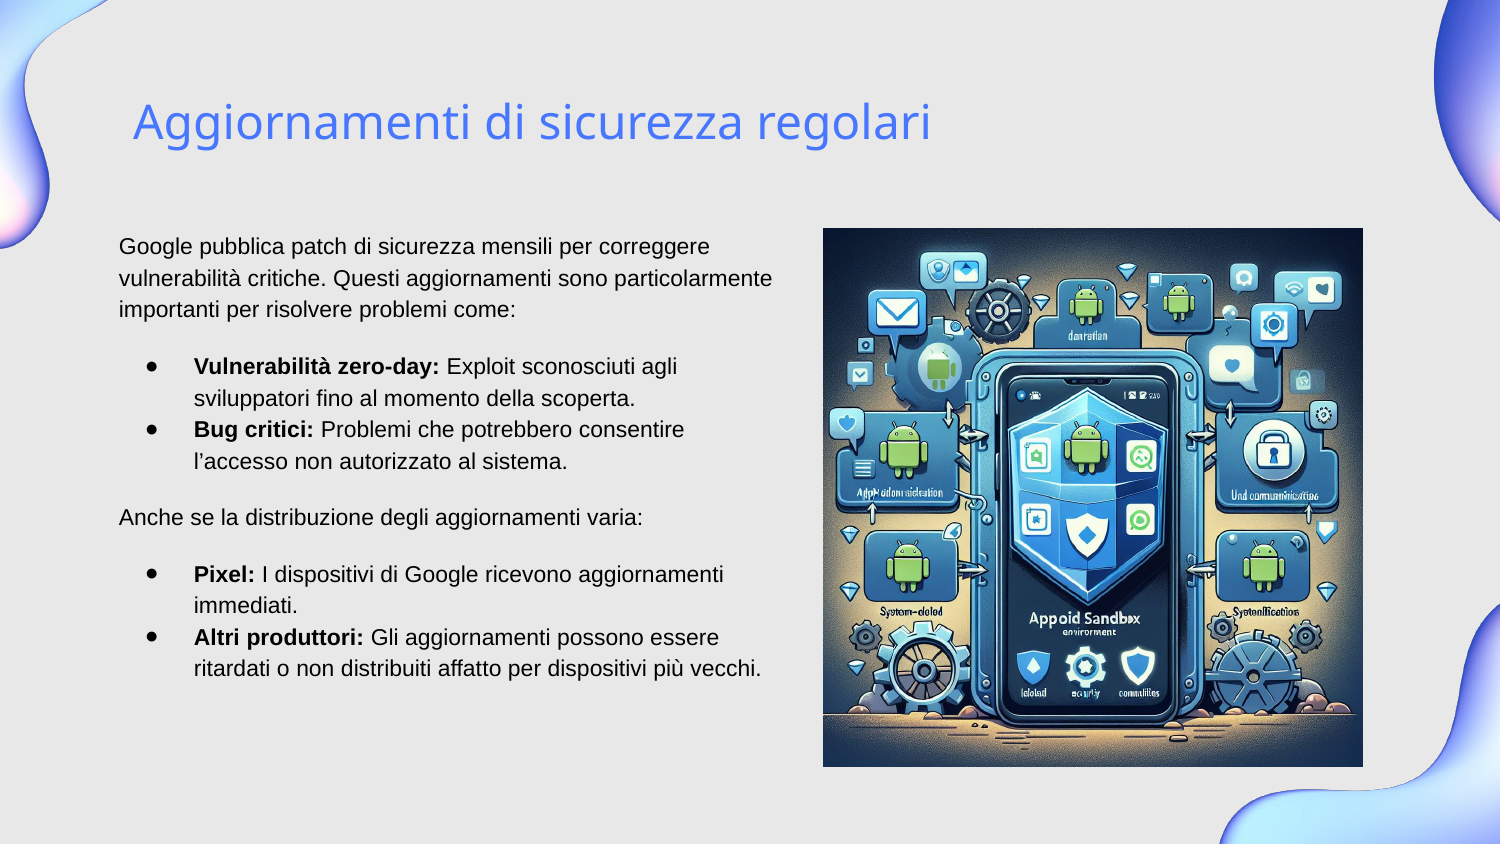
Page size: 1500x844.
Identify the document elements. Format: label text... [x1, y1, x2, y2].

picture [1374, 0, 1500, 236]
list Google pubblica patch di sicurezza mensili per correggere vulnerabilità critiche. Questi aggiornamenti sono particolarmente importanti per risolvere problemi come: Vulnerabilità zero-day: Exploit sconosciuti agli sviluppatori fino al momento della scoperta. Bug critici: Problemi che potrebbero consentire l’accesso non autorizzato al sistema. Anche se la distribuzione degli aggiornamenti varia: Pixel: I dispositivi di Google ricevono aggiornamenti immediati. Altri produttori: Gli aggiornamenti possono essere ritardati o non distribuiti affatto per dispositivi più vecchi. [103, 212, 789, 817]
picture [0, 0, 173, 283]
picture [823, 227, 1500, 844]
title Aggiornamenti di sicurezza regolari [118, 72, 1382, 167]
